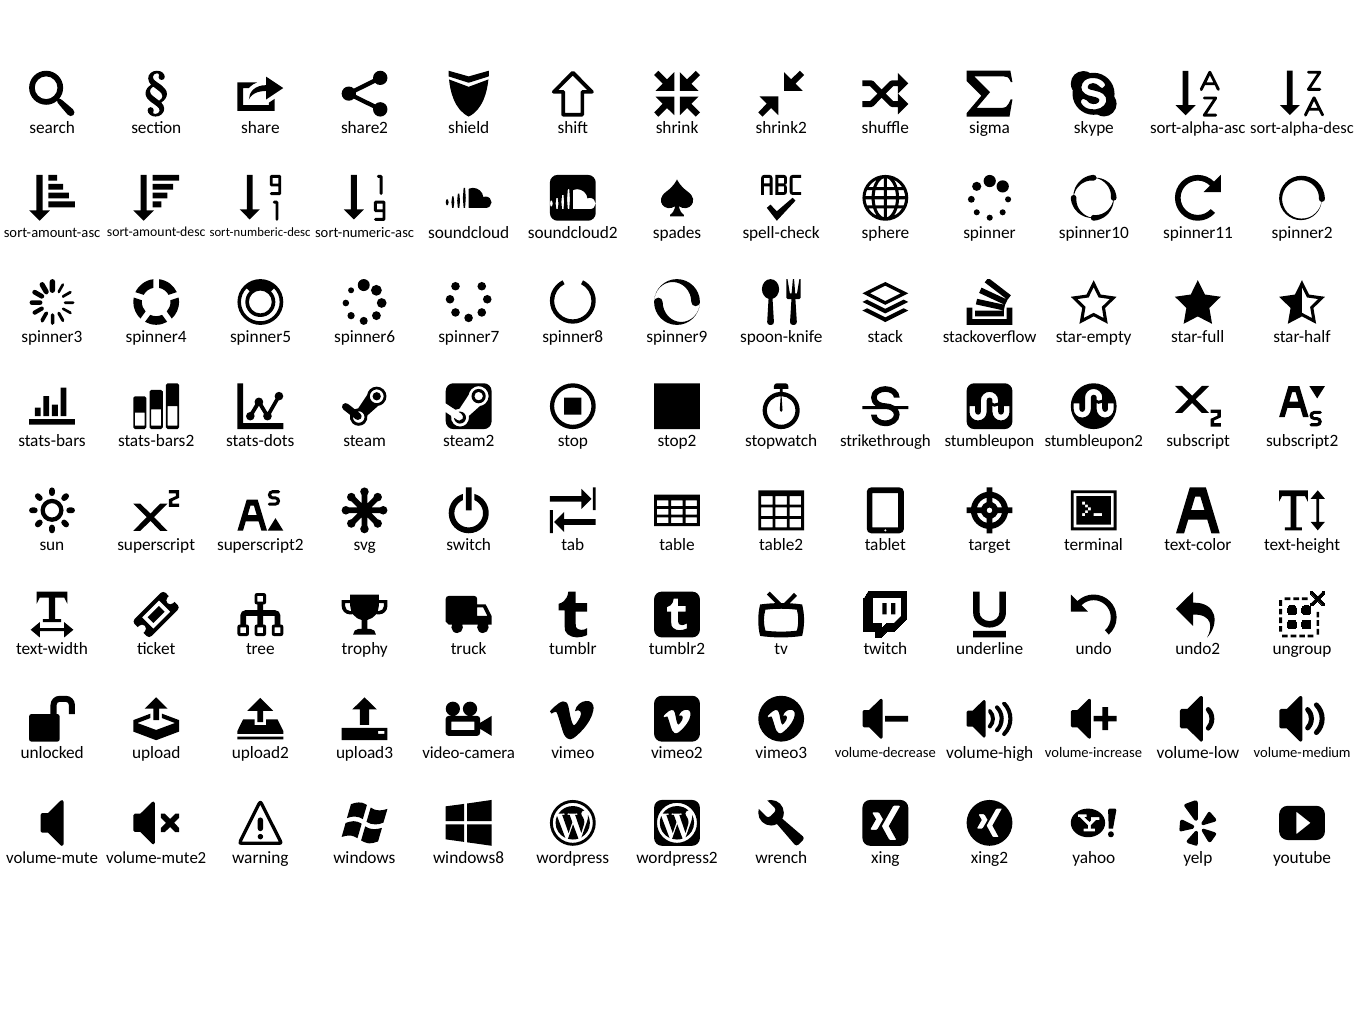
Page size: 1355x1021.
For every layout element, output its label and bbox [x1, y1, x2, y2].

text_box [342, 386, 387, 426]
text_box [482, 294, 492, 304]
text_box [237, 736, 284, 740]
text_box [477, 308, 487, 317]
text_box [133, 297, 146, 319]
text_box [0, 279, 1355, 347]
text_box [453, 411, 467, 424]
text_box [445, 824, 465, 842]
text_box [357, 279, 370, 292]
text_box [237, 82, 275, 111]
text_box [967, 195, 975, 203]
text_box [862, 698, 909, 739]
text_box [237, 490, 284, 531]
text_box [1201, 811, 1217, 826]
text_box [144, 697, 168, 721]
text_box [246, 391, 284, 421]
text_box [36, 591, 68, 623]
text_box [451, 308, 460, 317]
text_box [135, 279, 154, 295]
text_box [166, 297, 180, 319]
text_box [464, 313, 473, 323]
text_box [0, 487, 1355, 555]
text_box [1279, 805, 1325, 841]
text_box [1070, 698, 1117, 739]
text_box [159, 279, 177, 295]
text_box [348, 287, 355, 294]
text_box [862, 281, 909, 305]
text_box [445, 701, 492, 736]
text_box [1184, 800, 1198, 821]
text_box [451, 196, 455, 208]
text_box [451, 281, 460, 291]
text_box [0, 799, 1355, 868]
text_box [445, 803, 465, 822]
text_box [237, 719, 284, 734]
text_box [1108, 831, 1114, 838]
text_box [462, 187, 466, 208]
text_box [445, 294, 455, 304]
text_box [999, 209, 1006, 216]
text_box [133, 490, 180, 531]
text_box [51, 404, 58, 417]
text_box [347, 311, 355, 320]
text_box [352, 697, 377, 725]
text_box [862, 308, 909, 323]
text_box [966, 699, 1013, 738]
text_box [1179, 819, 1195, 832]
text_box [445, 595, 492, 634]
text_box [1310, 490, 1325, 531]
text_box [862, 299, 909, 314]
text_box [1108, 808, 1117, 829]
text_box [789, 174, 802, 195]
text_box [248, 76, 284, 100]
text_box [60, 387, 67, 417]
text_box [1070, 490, 1117, 531]
text_box [341, 821, 362, 839]
text_box [0, 591, 1355, 659]
text_box [862, 386, 909, 427]
text_box [370, 284, 382, 296]
text_box [342, 299, 350, 307]
text_box [448, 70, 489, 83]
text_box [973, 209, 980, 216]
text_box [43, 396, 50, 417]
text_box [1005, 196, 1012, 203]
text_box [775, 174, 787, 195]
text_box [477, 281, 487, 291]
text_box [1070, 808, 1106, 838]
text_box [549, 700, 594, 740]
text_box [361, 826, 382, 844]
text_box [758, 490, 805, 531]
text_box [247, 697, 274, 723]
text_box [661, 179, 694, 217]
text_box [983, 174, 1009, 193]
text_box [975, 279, 1011, 317]
text_box [0, 383, 1355, 451]
text_box [371, 311, 381, 321]
text_box [1279, 386, 1325, 427]
text_box [784, 70, 805, 91]
text_box [1070, 594, 1117, 635]
text_box [376, 298, 387, 308]
text_box [862, 72, 909, 115]
text_box [972, 181, 982, 191]
text_box [471, 388, 486, 404]
text_box [34, 407, 41, 417]
text_box [0, 174, 1355, 243]
text_box [366, 807, 388, 825]
text_box [468, 187, 492, 208]
text_box [973, 591, 1006, 628]
text_box [1174, 385, 1221, 427]
text_box [1201, 828, 1217, 843]
text_box [346, 802, 367, 820]
text_box [467, 799, 492, 822]
text_box [0, 695, 1355, 763]
text_box [341, 594, 388, 635]
text_box [654, 494, 700, 527]
text_box [0, 70, 1355, 139]
text_box [465, 487, 472, 511]
text_box [1279, 490, 1308, 531]
text_box [29, 419, 75, 425]
text_box [761, 174, 773, 195]
